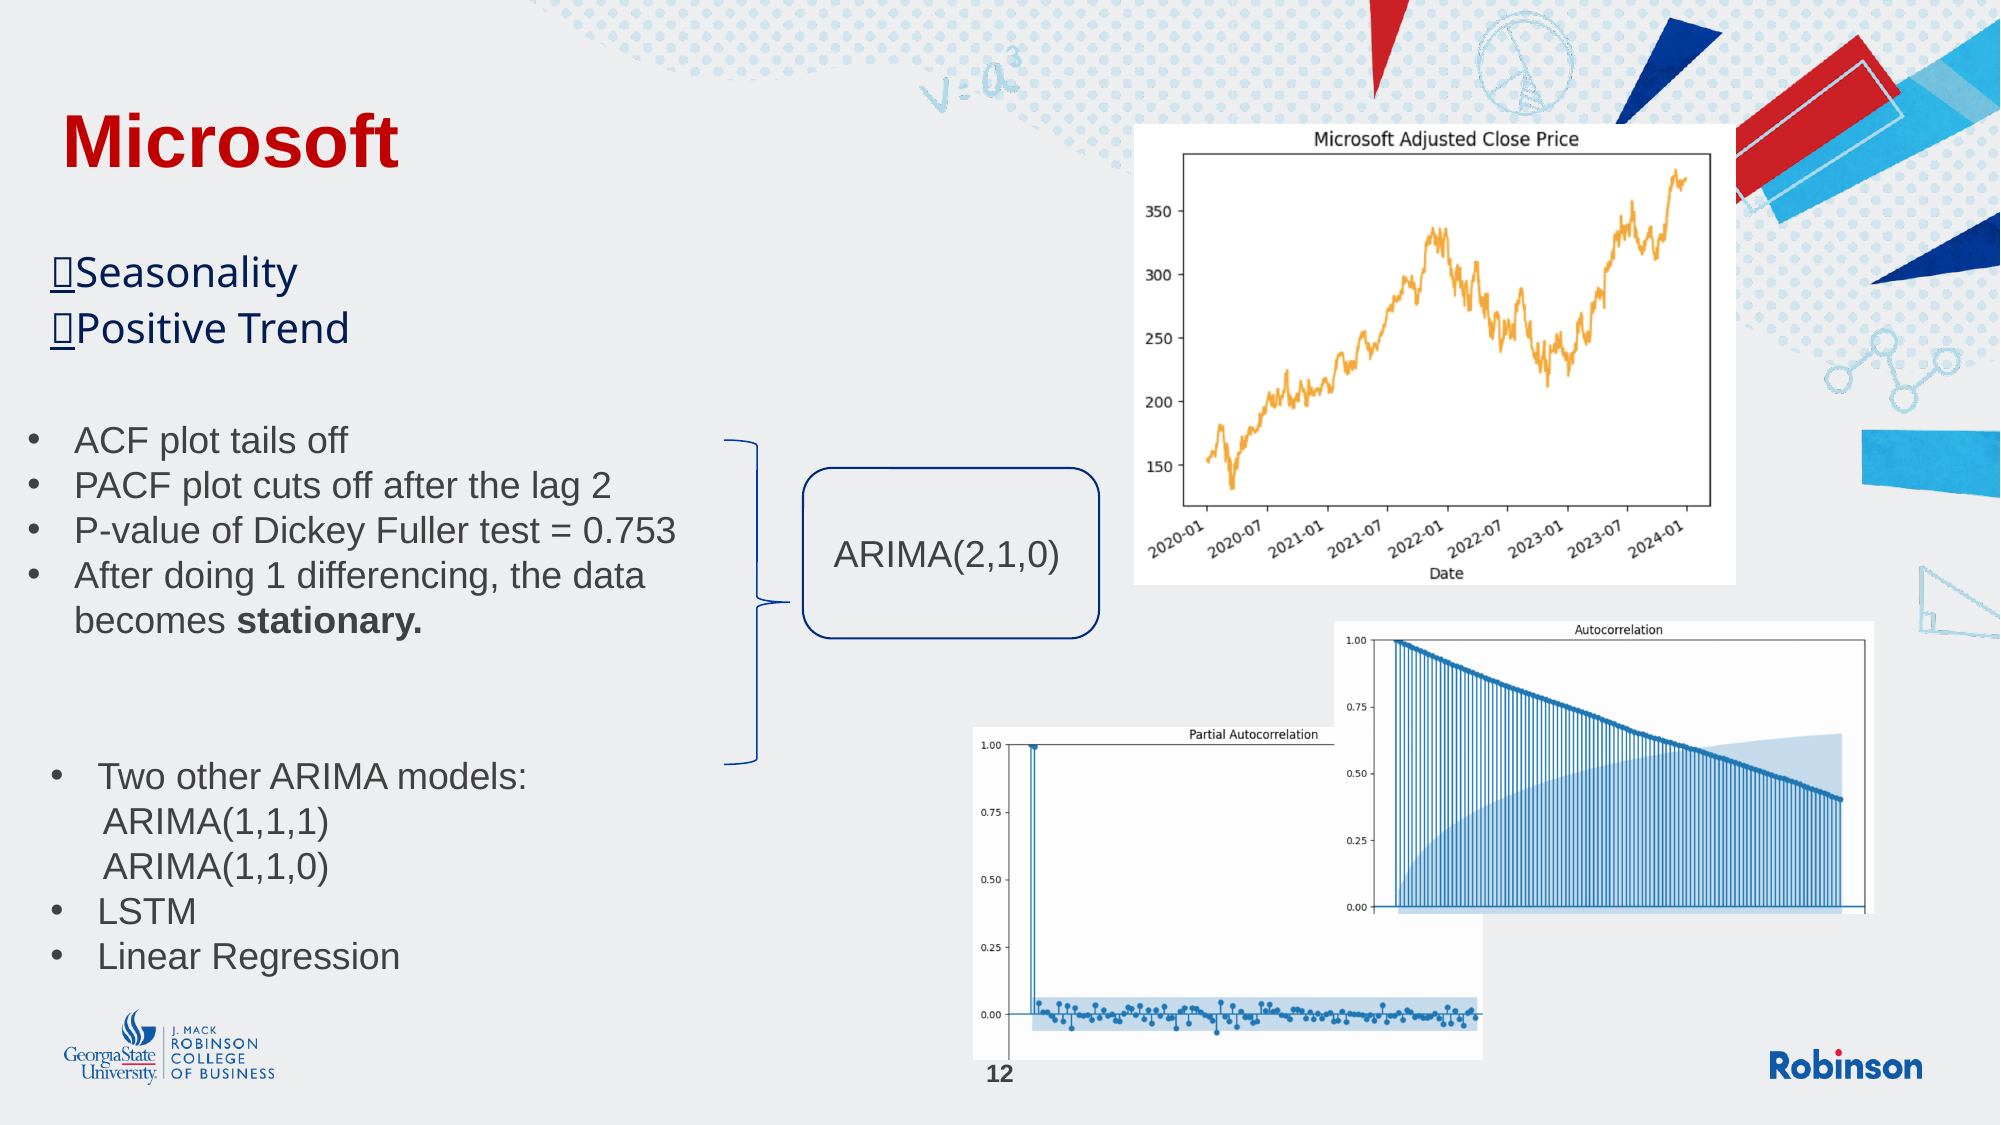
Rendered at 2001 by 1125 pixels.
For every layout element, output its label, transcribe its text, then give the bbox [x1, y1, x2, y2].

picture [0, 0, 2000, 1125]
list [1334, 620, 1875, 915]
title Microsoft [62, 0, 1938, 184]
text_box ❌Seasonality ✅Positive Trend [35, 237, 438, 437]
text_box ACF plot tails off PACF plot cuts off after the lag 2 P-value of Dickey Fuller test = 0.753 After doing 1 differencing, the data becomes stationary. [12, 408, 724, 694]
text_box [723, 440, 791, 765]
text_box Two other ARIMA models: ARIMA(1,1,1) ARIMA(1,1,0) LSTM Linear Regression [35, 744, 629, 985]
text_box [802, 467, 1100, 639]
slide_number 12 [774, 1042, 1225, 1103]
text_box ARIMA(2,1,0) [818, 522, 1085, 583]
